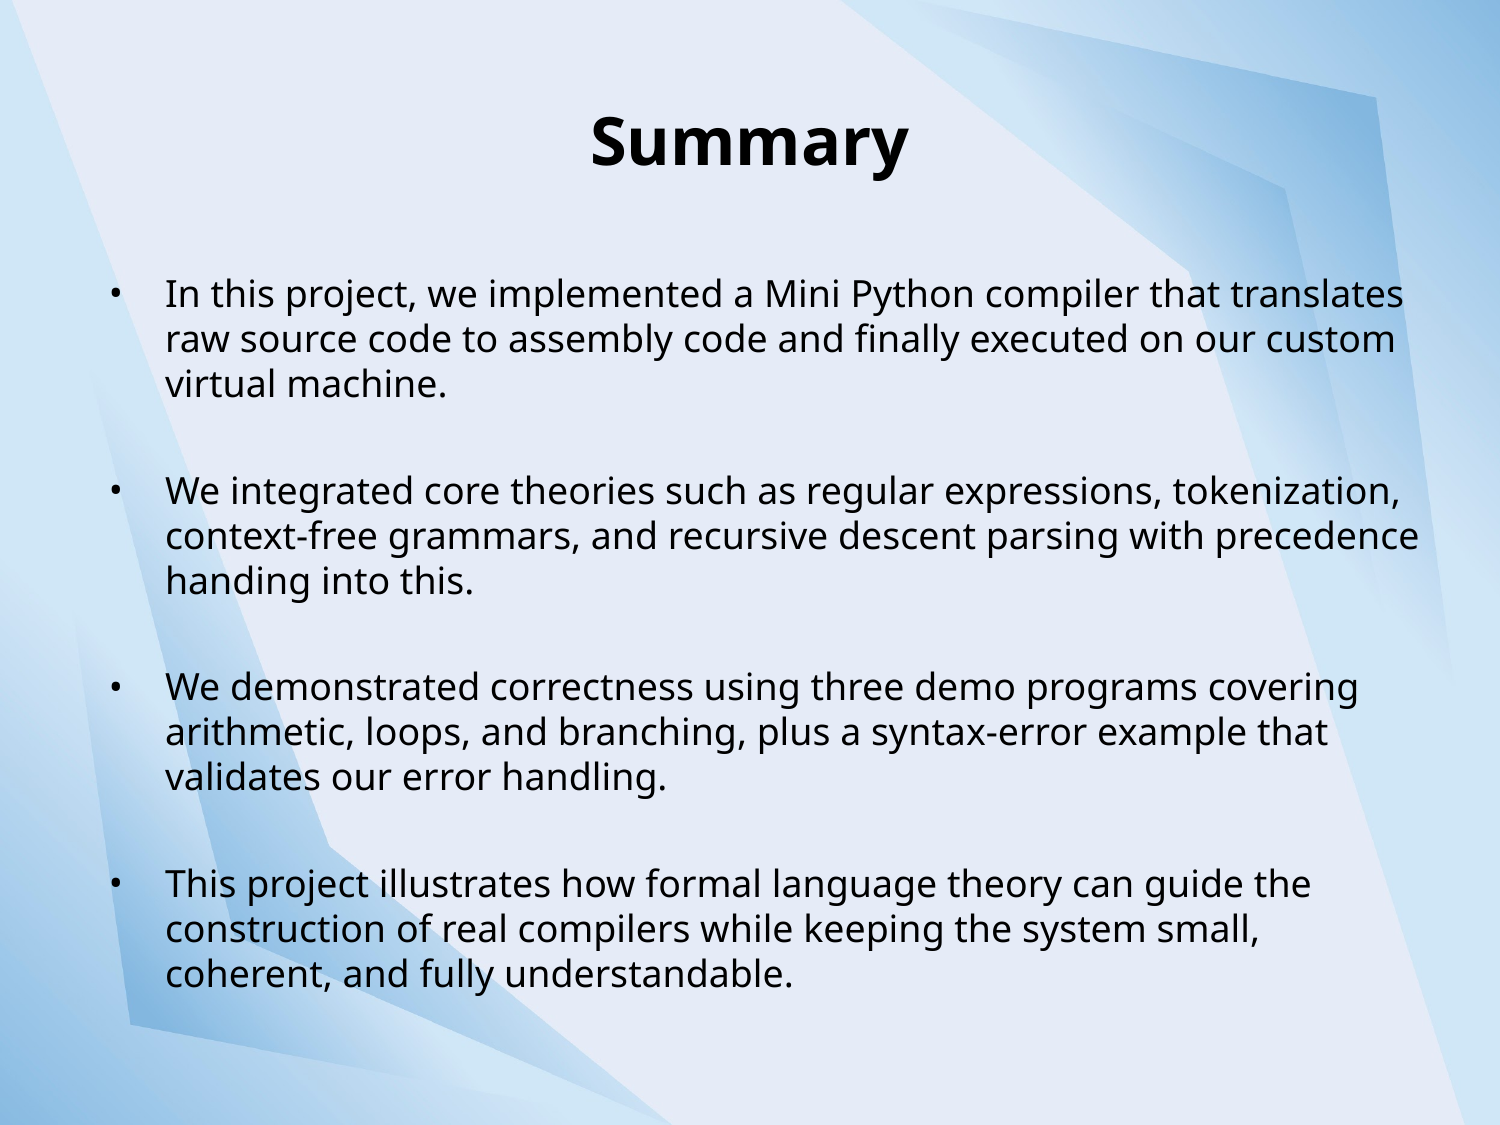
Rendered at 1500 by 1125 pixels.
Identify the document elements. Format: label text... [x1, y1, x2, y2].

picture [0, 0, 1500, 1125]
title Summary [75, 45, 1425, 233]
list In this project, we implemented a Mini Python compiler that translates raw source code to assembly code and finally executed on our custom virtual machine. We integrated core theories such as regular expressions, tokenization, context-free grammars, and recursive descent parsing with precedence handing into this. We demonstrated correctness using three demo programs covering arithmetic, loops, and branching, plus a syntax-error example that validates our error handling. This project illustrates how formal language theory can guide the construction of real compilers while keeping the system small, coherent, and fully understandable. [75, 262, 1448, 1005]
